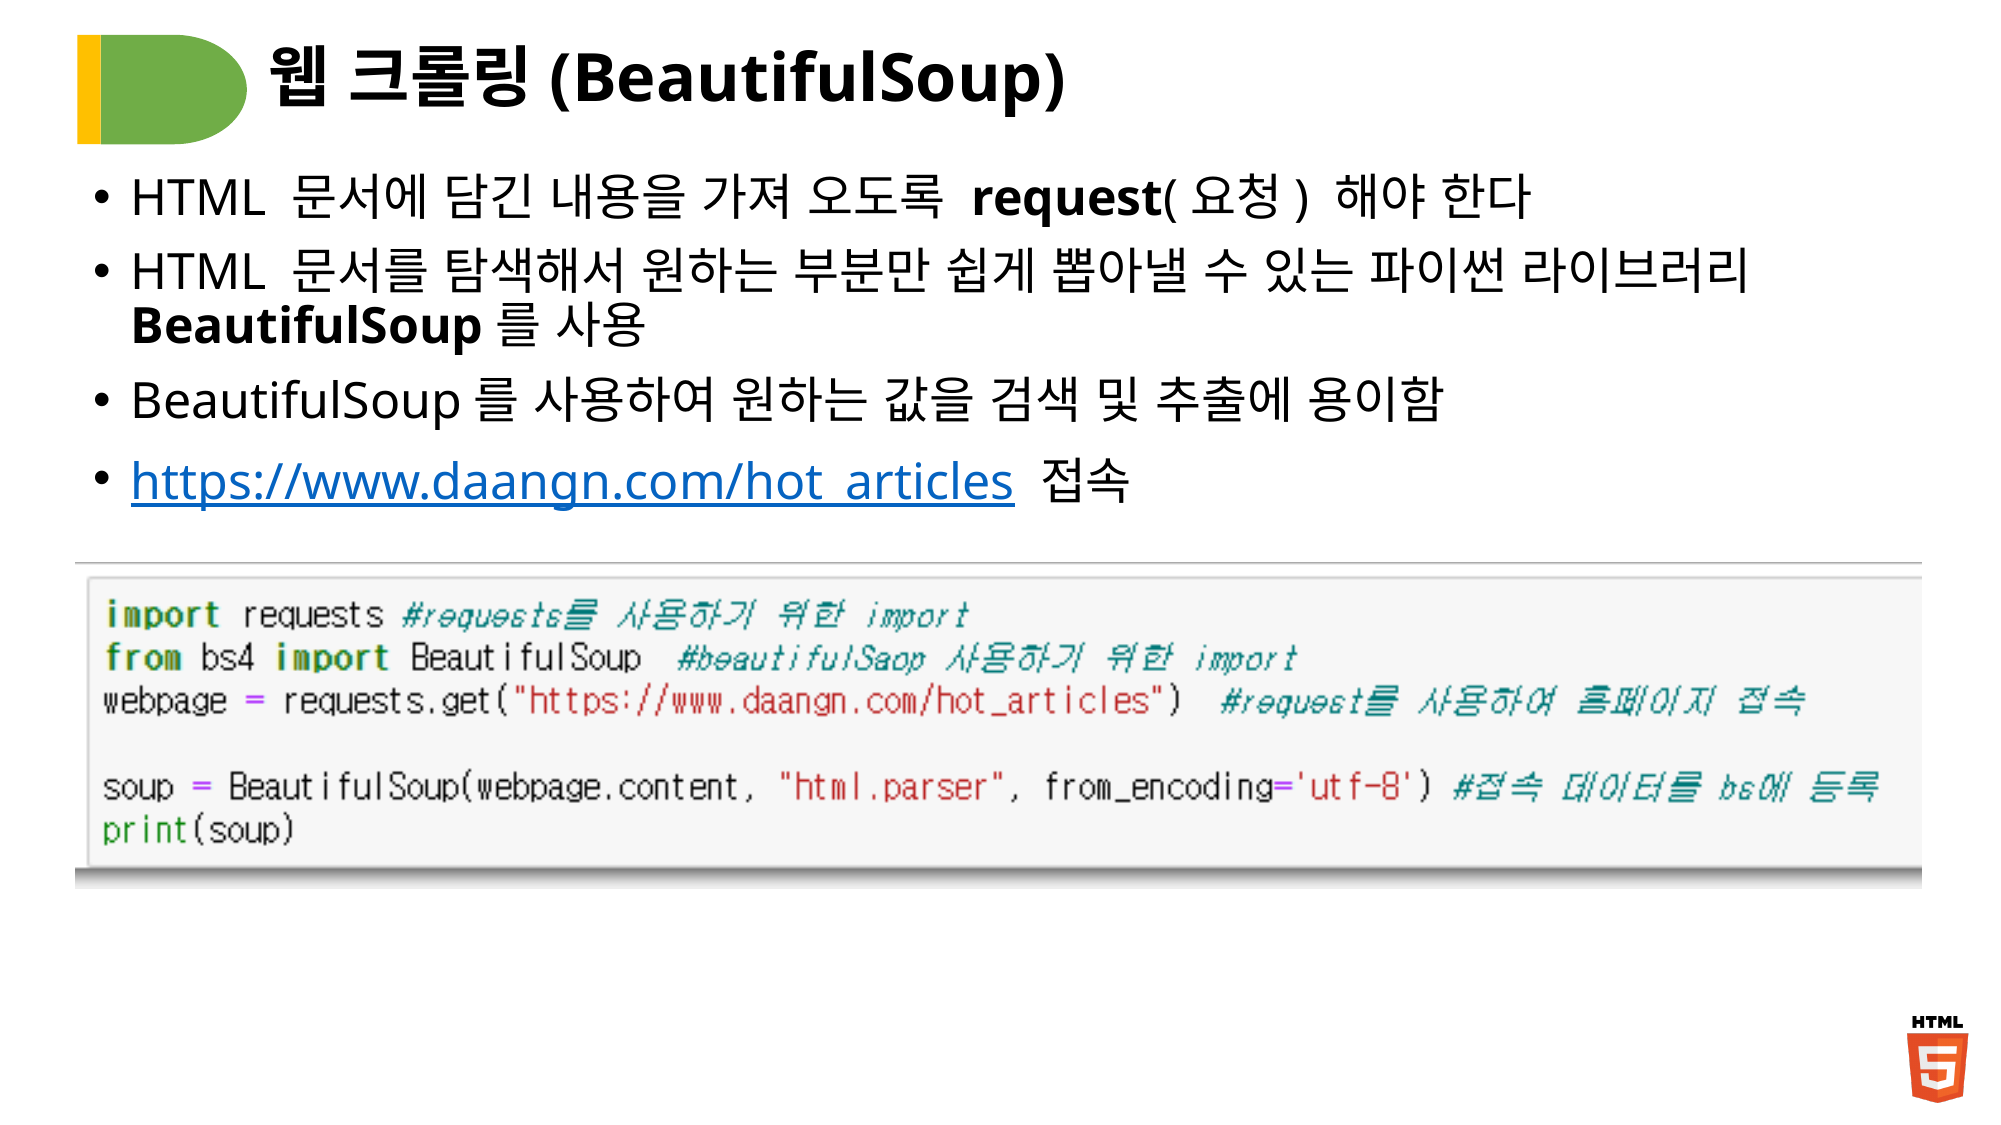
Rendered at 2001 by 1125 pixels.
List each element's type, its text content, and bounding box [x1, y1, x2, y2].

list HTML 문서에 담긴 내용을 가져 오도록 request(요청) 해야 한다 HTML 문서를 탐색해서 원하는 부분만 쉽게 뽑아낼 수 있는 파이썬 라이브러리 BeautifulSoup를 사용 BeautifulSoup를 사용하여 원하는 값을 검색 및 추출에 용이함 https://www.daangn.com/hot_articles 접속 [78, 164, 1922, 562]
title 웹 크롤링(BeautifulSoup) [253, 25, 1746, 135]
picture [75, 562, 1922, 889]
picture [1894, 1016, 1981, 1103]
